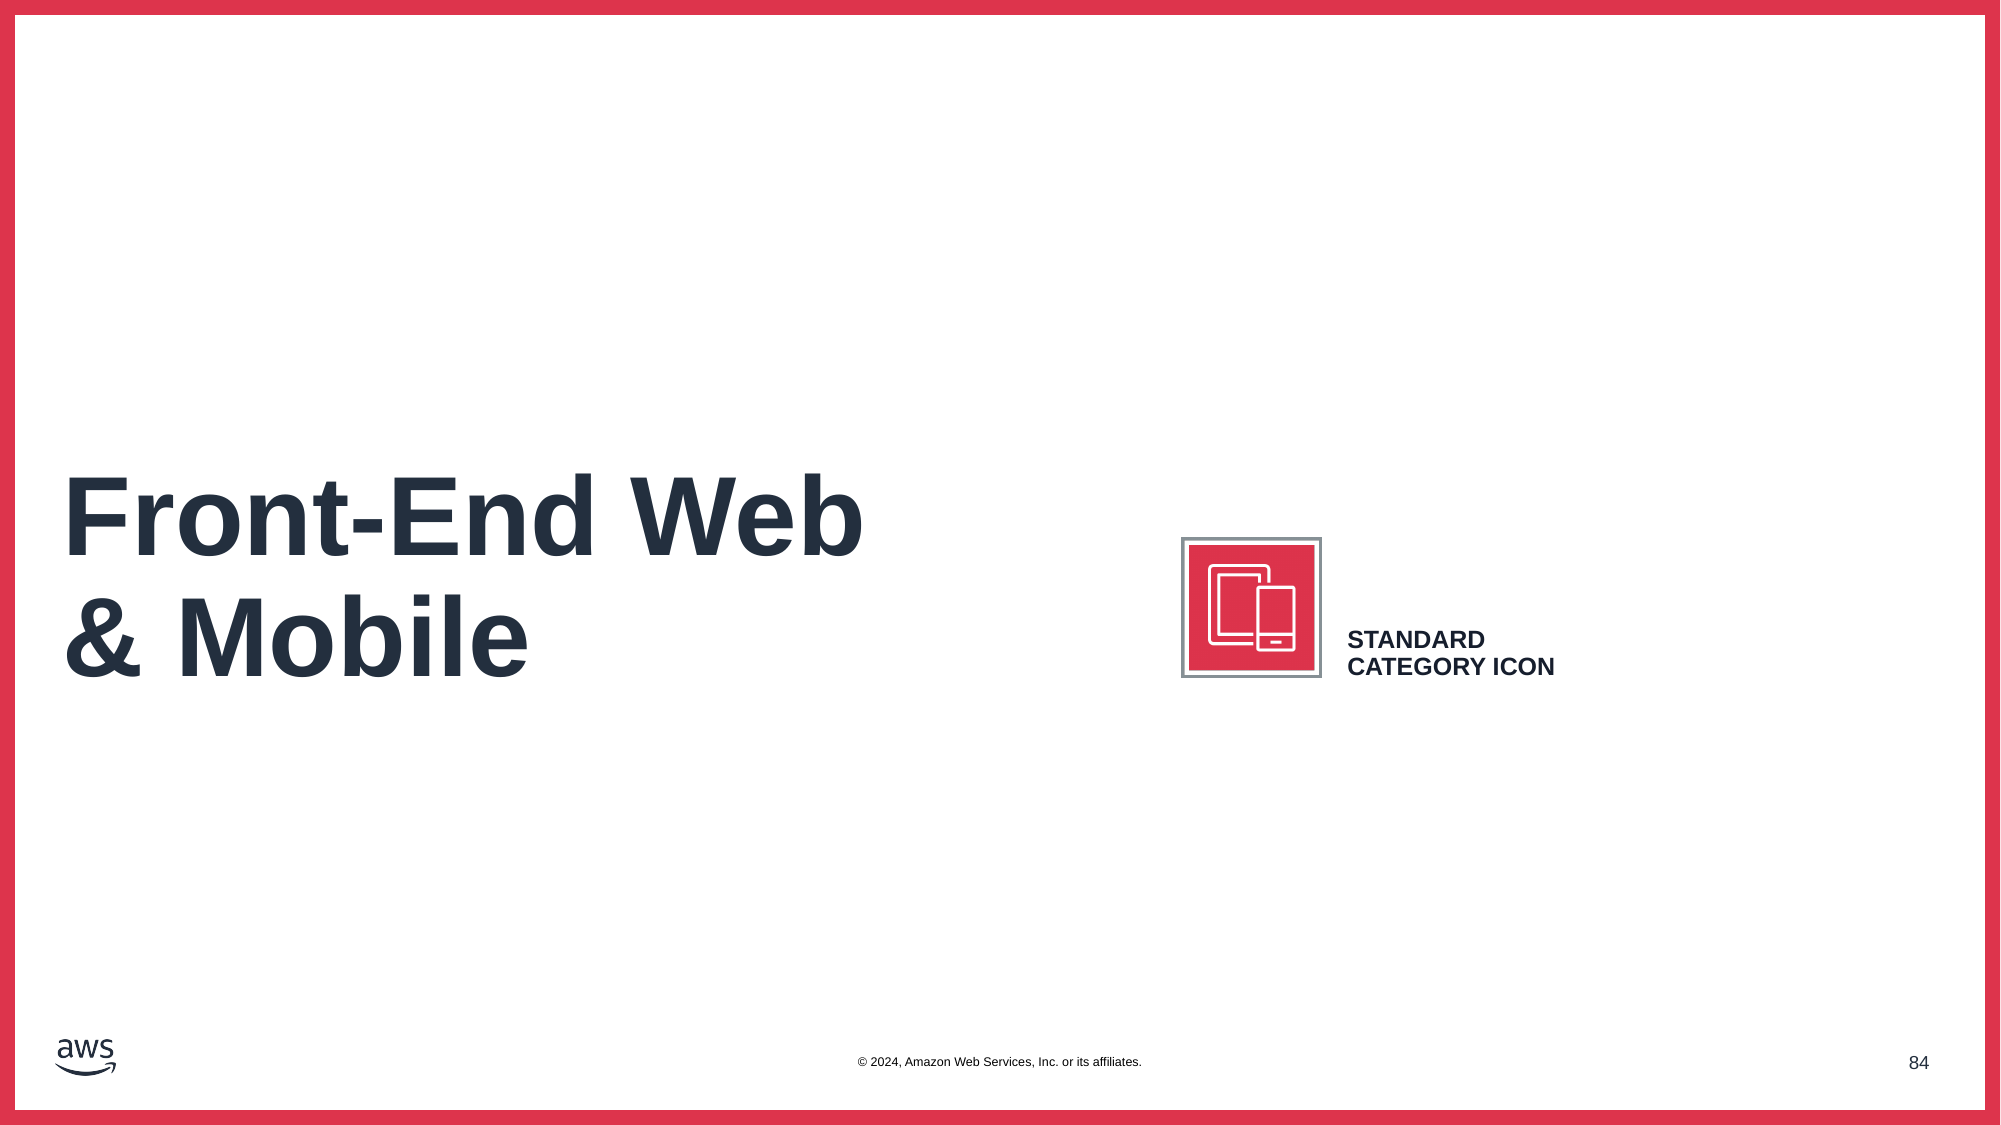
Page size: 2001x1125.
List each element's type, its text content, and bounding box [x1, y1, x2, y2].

picture [55, 1039, 116, 1076]
picture [1181, 537, 1322, 678]
title Front-End Web & Mobile [47, 339, 1393, 709]
slide_number 84 [1494, 1031, 1945, 1092]
footer © 2024, Amazon Web Services, Inc. or its affiliates. [662, 1031, 1338, 1092]
text_box STANDARD CATEGORY ICON [1332, 541, 1780, 689]
